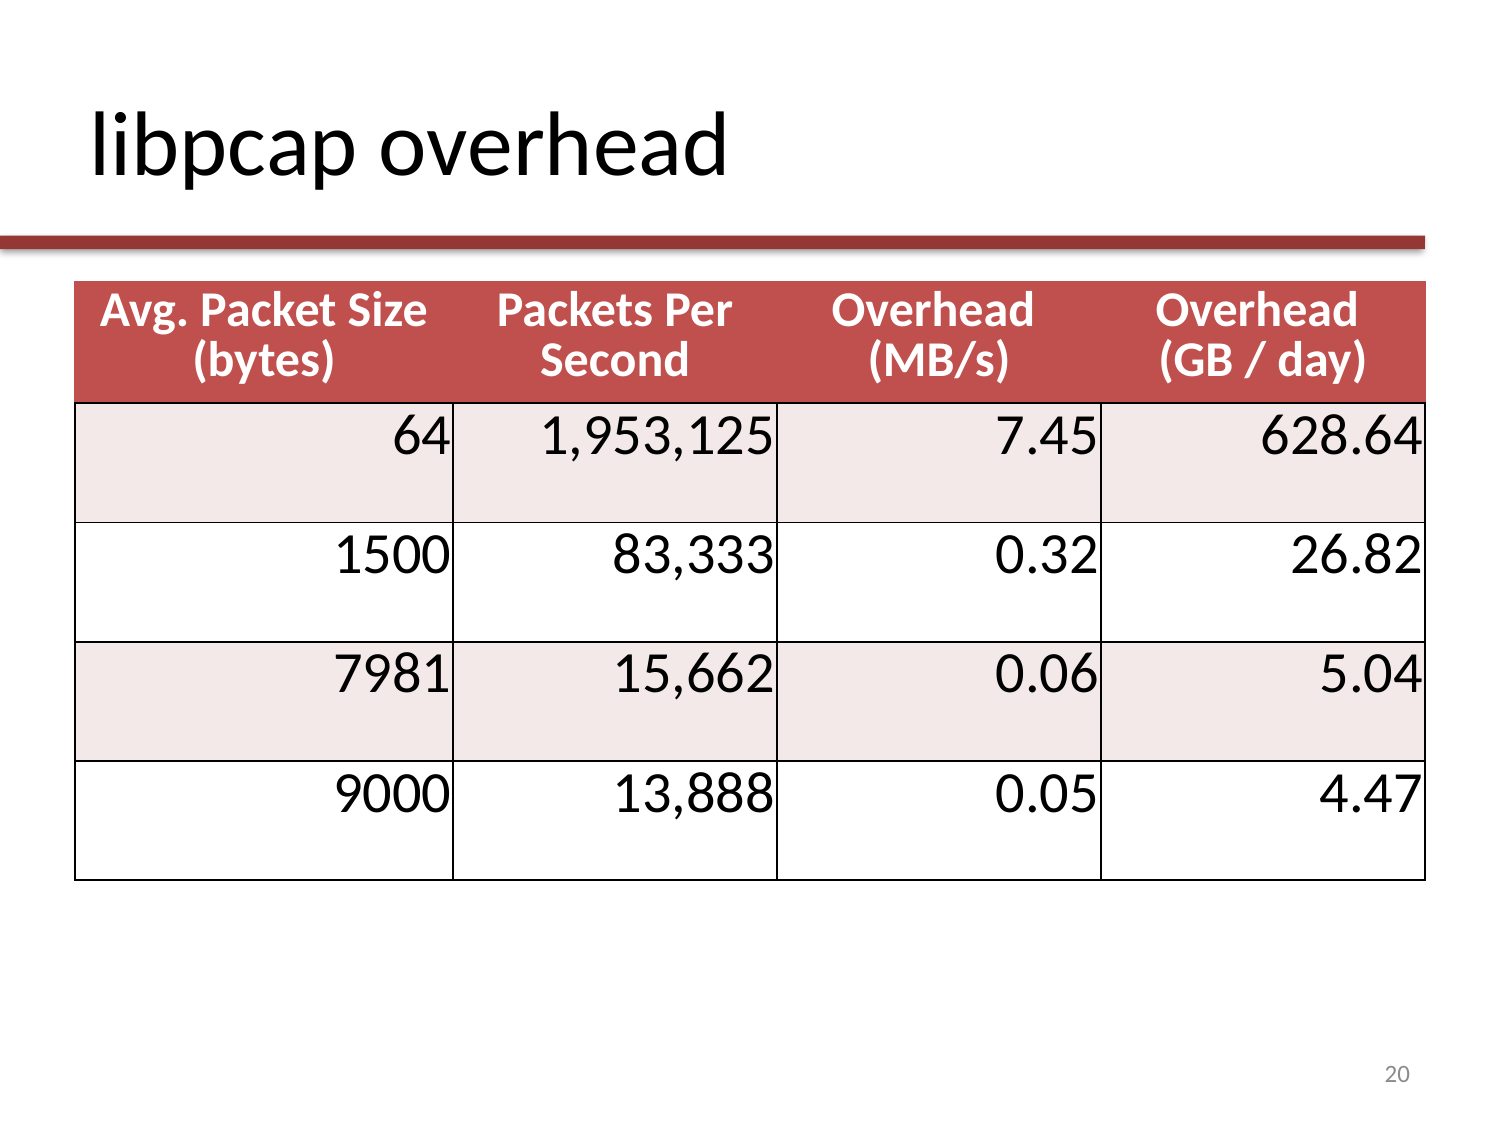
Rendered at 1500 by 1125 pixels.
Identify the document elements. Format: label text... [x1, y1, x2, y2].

table_cell 83,333 [454, 523, 776, 641]
table_cell 26.82 [1102, 523, 1424, 641]
table_cell 13,888 [454, 762, 776, 879]
table_cell 1500 [76, 523, 452, 641]
table_cell 5.04 [1102, 643, 1424, 760]
text_box libpcap overhead [75, 45, 1425, 233]
table_cell 9000 [76, 762, 452, 879]
table_header Overhead (GB / day) [1102, 283, 1424, 402]
table_cell 7.45 [778, 404, 1100, 522]
table_cell 0.05 [778, 762, 1100, 879]
table_cell 0.32 [778, 523, 1100, 641]
table_cell 628.64 [1102, 404, 1424, 522]
table_cell 7981 [76, 643, 452, 760]
text_box <number> [1074, 1042, 1425, 1103]
table_cell 1,953,125 [454, 404, 776, 522]
table_header Overhead (MB/s) [778, 283, 1100, 402]
table_header Packets Per Second [454, 283, 776, 402]
table_cell 15,662 [454, 643, 776, 760]
table_cell 0.06 [778, 643, 1100, 760]
table_header Avg. Packet Size (bytes) [76, 283, 452, 402]
table_cell 4.47 [1102, 762, 1424, 879]
table_cell 64 [76, 404, 452, 522]
